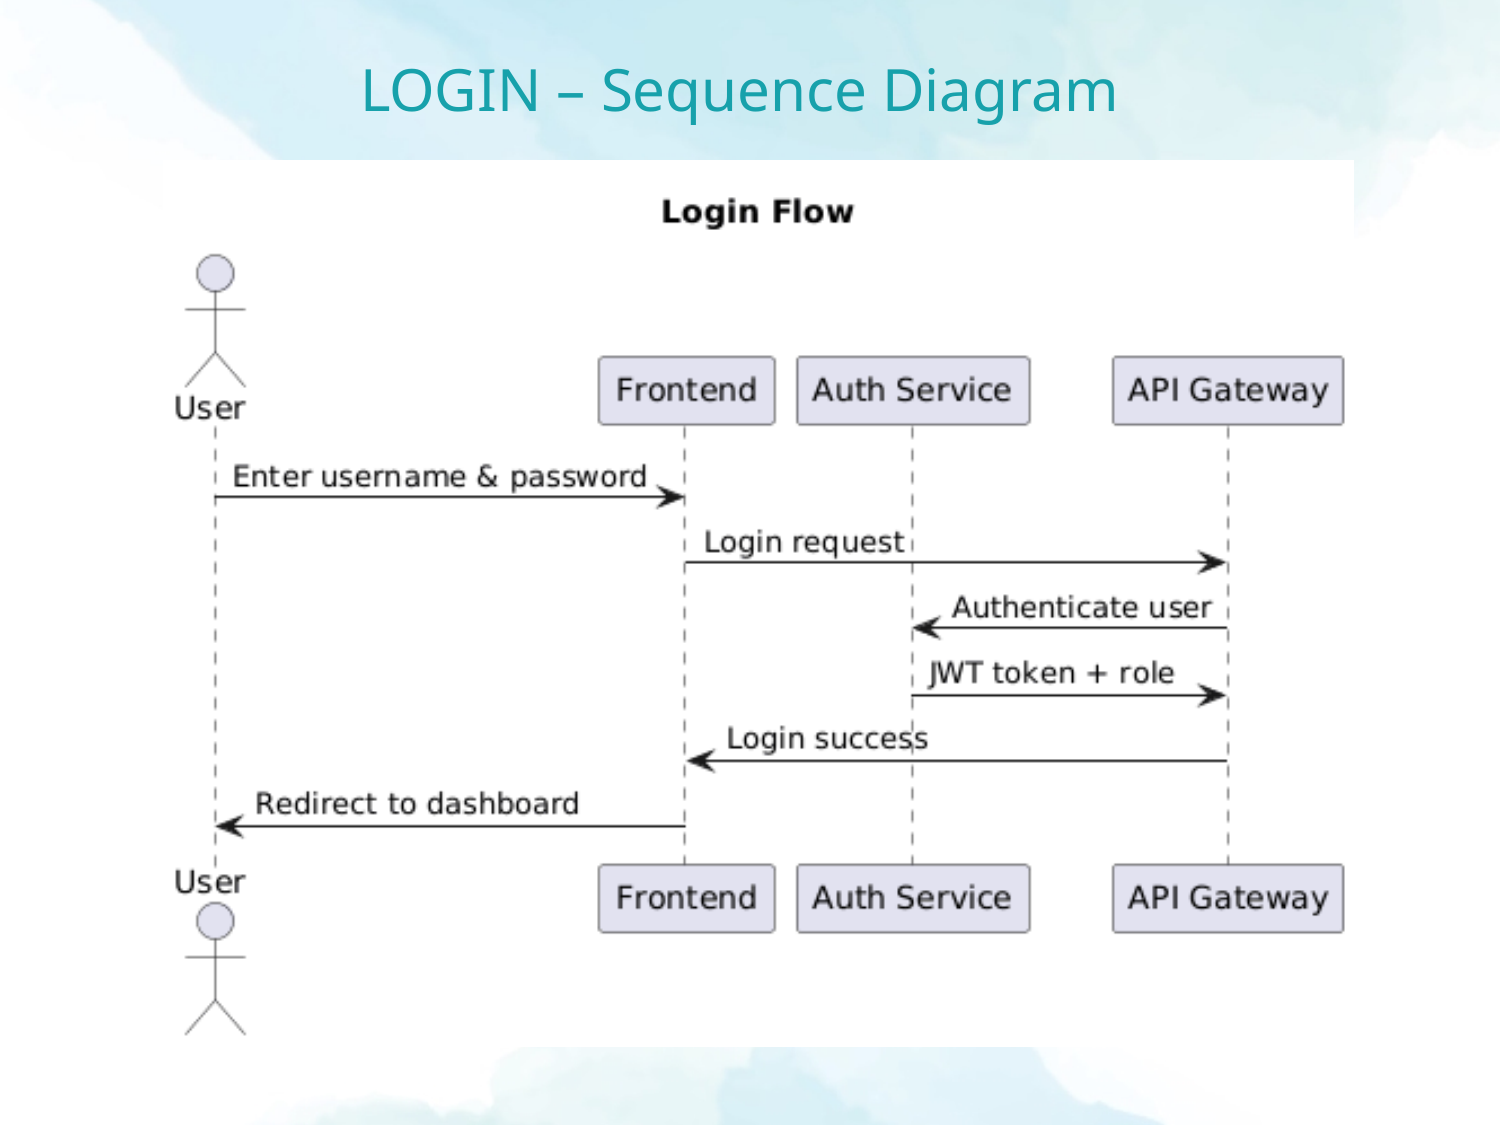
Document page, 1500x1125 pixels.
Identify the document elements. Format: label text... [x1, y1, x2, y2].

picture [0, 0, 1500, 1125]
text_box LOGIN – Sequence Diagram [152, 53, 1327, 137]
